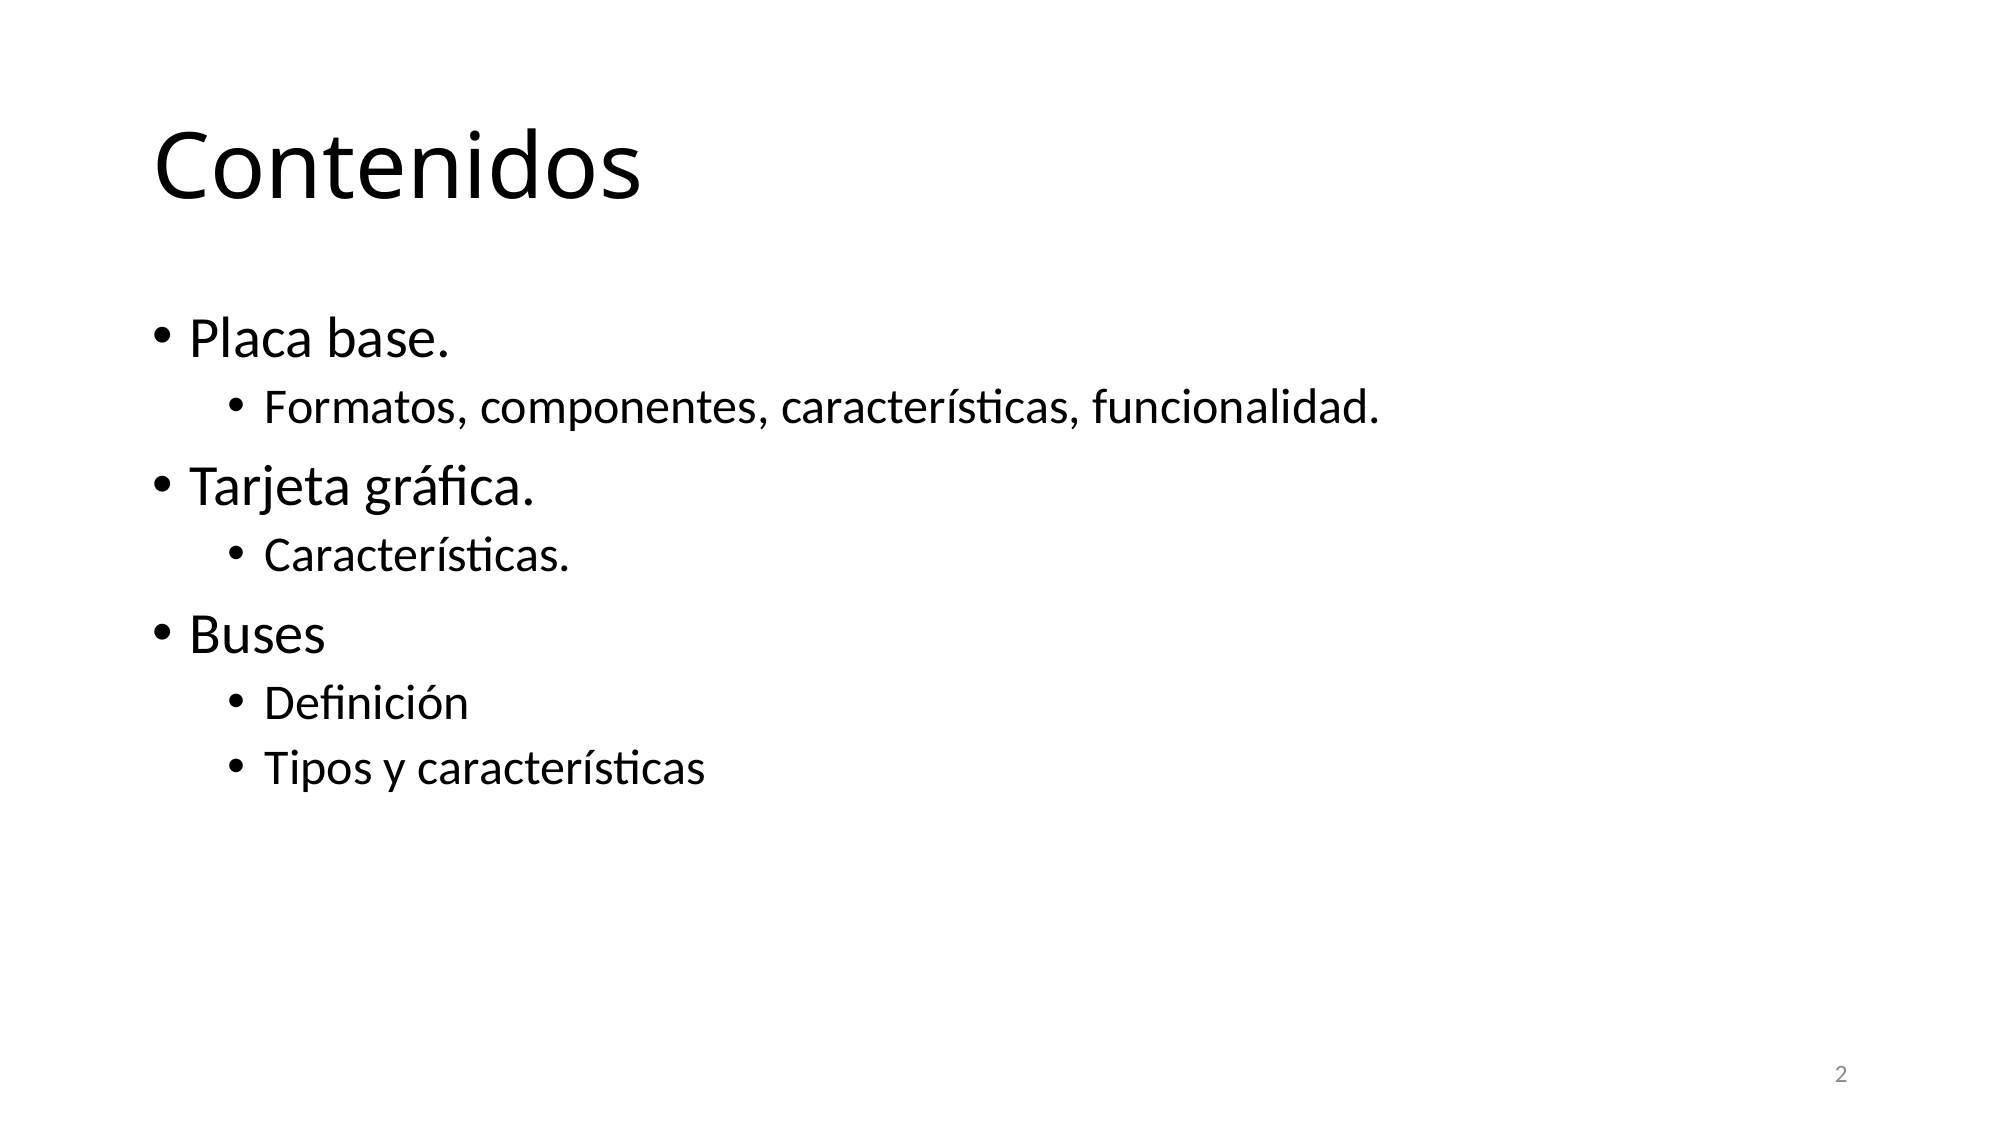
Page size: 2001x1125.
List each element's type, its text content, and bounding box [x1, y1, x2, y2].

slide_number 2 [1412, 1042, 1863, 1103]
list Placa base. Formatos, componentes, características, funcionalidad. Tarjeta gráfica. Características. Buses Definición Tipos y características [137, 299, 1863, 1014]
title Contenidos [137, 59, 1863, 278]
